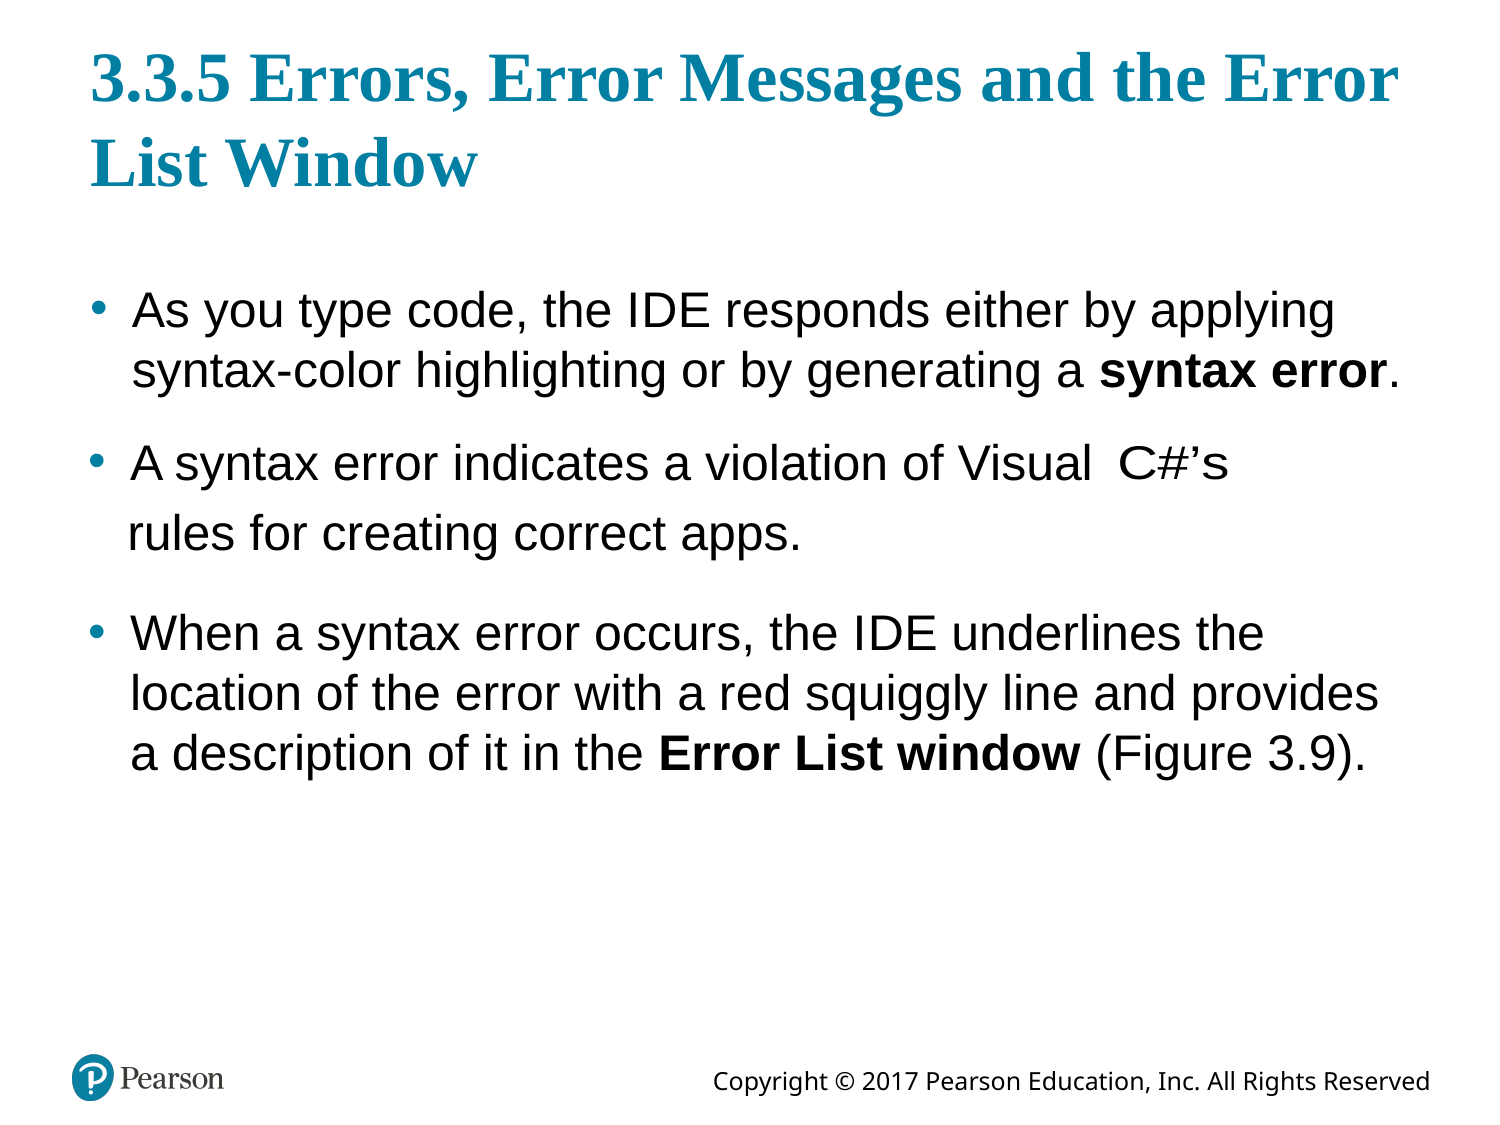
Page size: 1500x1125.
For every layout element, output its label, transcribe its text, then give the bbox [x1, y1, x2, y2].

title 3.3.5 Errors, Error Messages and the Error List Window [75, 35, 1425, 216]
list When a syntax error occurs, the I D E underlines the location of the error with a red squiggly line and provides a description of it in the Error List window (Figure 3.9). [73, 585, 1424, 790]
list rules for creating correct apps. [112, 485, 845, 570]
picture [72, 1054, 88, 1070]
picture [72, 1087, 83, 1101]
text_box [1108, 431, 1244, 494]
list As you type code, the I D E responds either by applying syntax-color highlighting or by generating a syntax error. [75, 262, 1425, 407]
picture [98, 1054, 224, 1101]
picture [80, 1063, 106, 1088]
list A syntax error indicates a violation of Visual [73, 415, 1133, 492]
